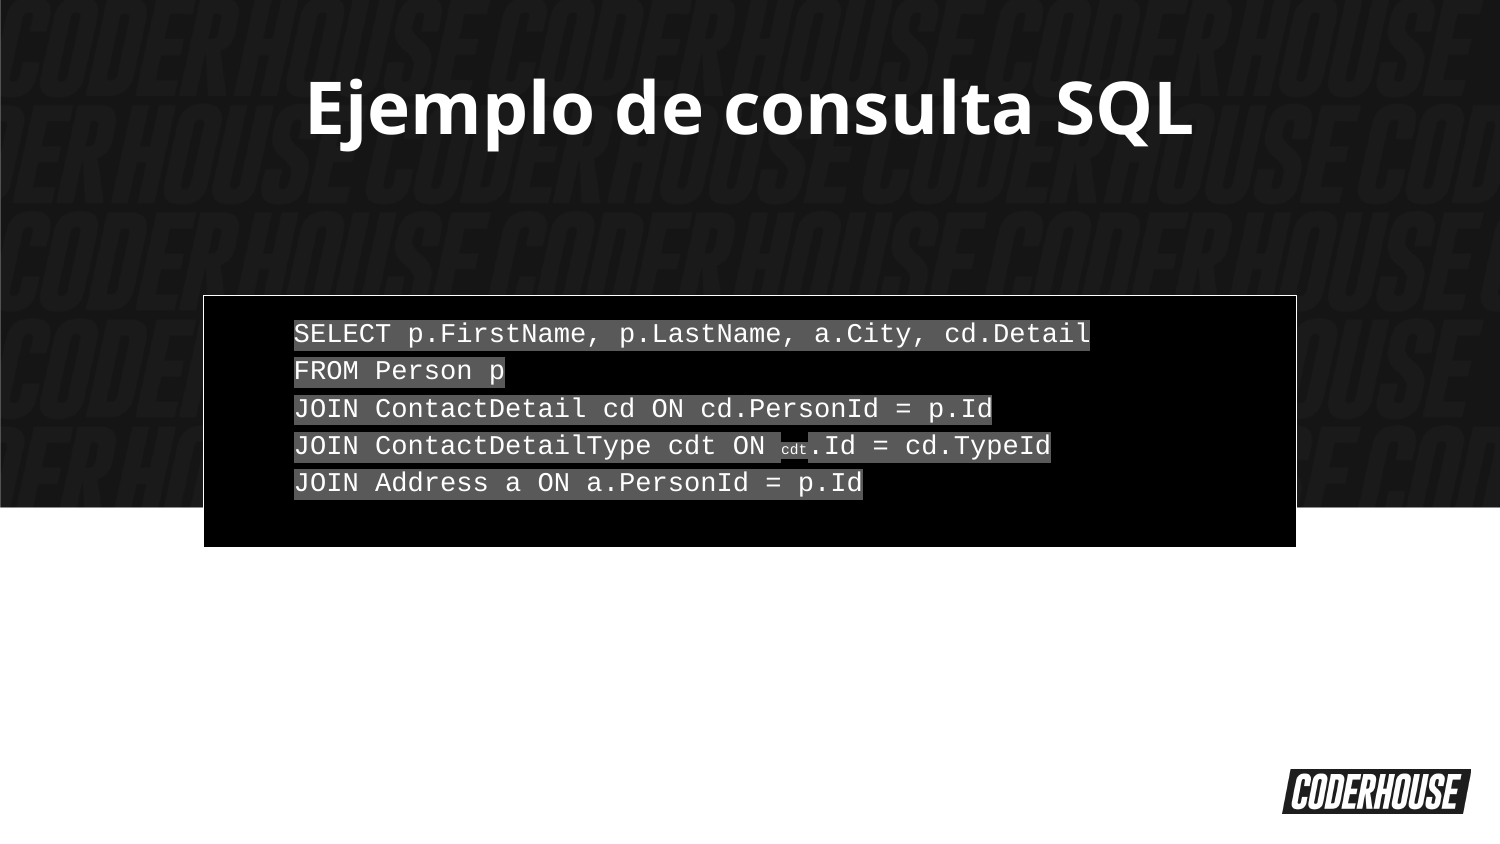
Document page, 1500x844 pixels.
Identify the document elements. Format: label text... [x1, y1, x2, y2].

picture [0, 0, 1500, 844]
text_box Ejemplo de consulta SQL [198, 56, 1301, 166]
text_box SELECT p.FirstName, p.LastName, a.City, cd.Detail FROM Person p JOIN ContactDetail cd ON cd.PersonId = p.Id JOIN ContactDetailType cdt ON cdt.Id = cd.TypeId JOIN Address a ON a.PersonId = p.Id [203, 295, 1297, 549]
